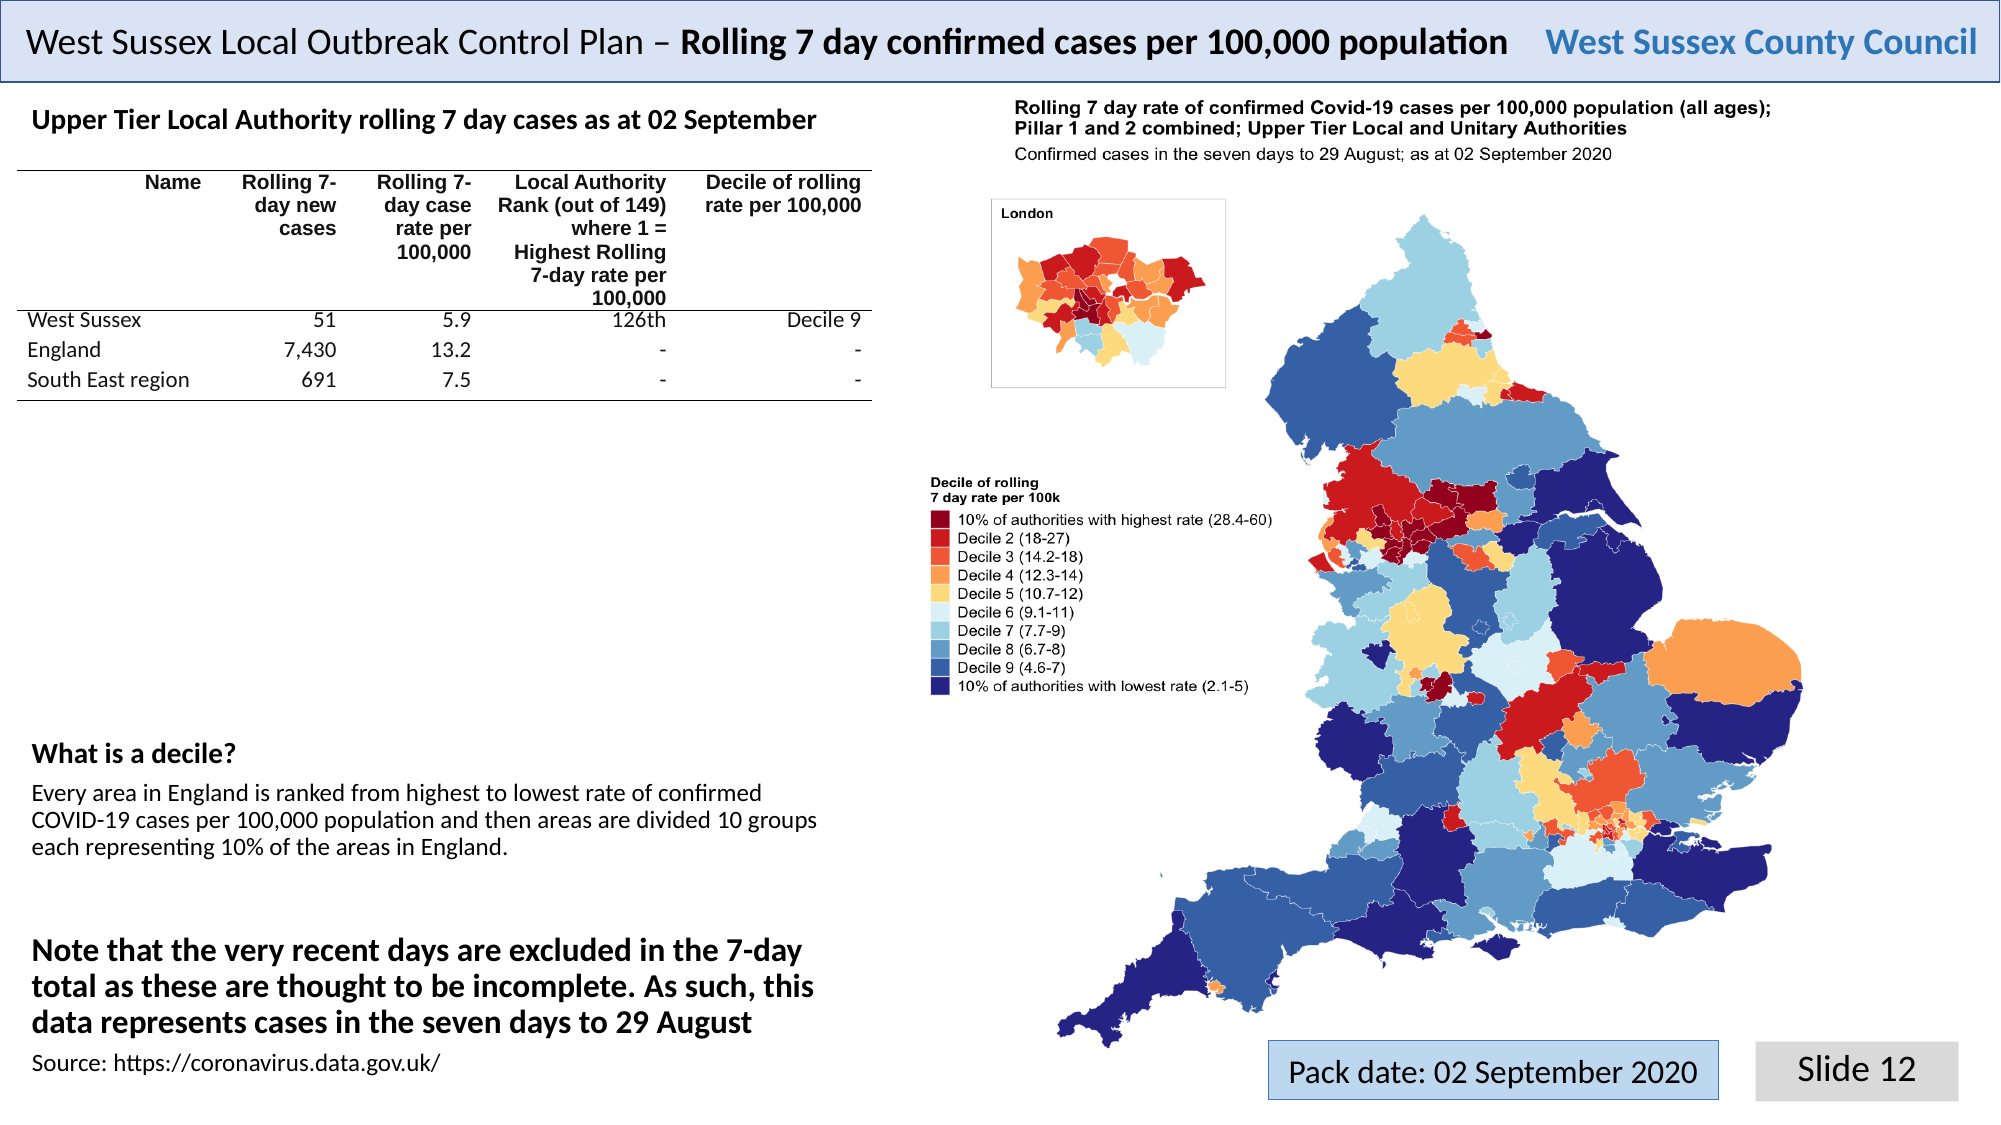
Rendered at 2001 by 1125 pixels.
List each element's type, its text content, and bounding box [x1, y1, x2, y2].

table_header Rolling 7-day new cases [212, 171, 347, 310]
table_cell 691 [212, 370, 347, 400]
table_cell - [482, 340, 677, 370]
list Every area in England is ranked from highest to lowest rate of confirmed COVID-19 cases per 100,000 population and then areas are divided 10 groups each representing 10% of the areas in England. [16, 772, 853, 900]
list What is a decile? [16, 731, 562, 772]
list Source: https://coronavirus.data.gov.uk/ [17, 1042, 660, 1103]
table_cell Decile 9 [677, 311, 872, 340]
table_cell England [17, 340, 212, 370]
table_cell 7,430 [212, 340, 347, 370]
table_cell 5.9 [347, 311, 482, 340]
table_cell 51 [212, 311, 347, 340]
table_cell South East region [17, 370, 212, 400]
table_cell 13.2 [347, 340, 482, 370]
list Upper Tier Local Authority rolling 7 day cases as at 02 September [16, 97, 895, 173]
list Note that the very recent days are excluded in the 7-day total as these are thought to be incomplete. As such, this data represents cases in the seven days to 29 August [16, 925, 853, 1006]
table_cell 7.5 [347, 370, 482, 400]
table_header Local Authority Rank (out of 149) where 1 = Highest Rolling 7-day rate per 100,000 [482, 171, 677, 310]
table_header Rolling 7-day case rate per 100,000 [347, 171, 482, 310]
picture [895, 91, 1959, 1104]
table_cell - [482, 370, 677, 400]
table_cell - [677, 340, 872, 370]
table_header Name [17, 171, 212, 310]
table_cell West Sussex [17, 311, 212, 340]
table_cell 126th [482, 311, 677, 340]
table_cell - [677, 370, 872, 400]
table_header Decile of rolling rate per 100,000 [677, 171, 872, 310]
